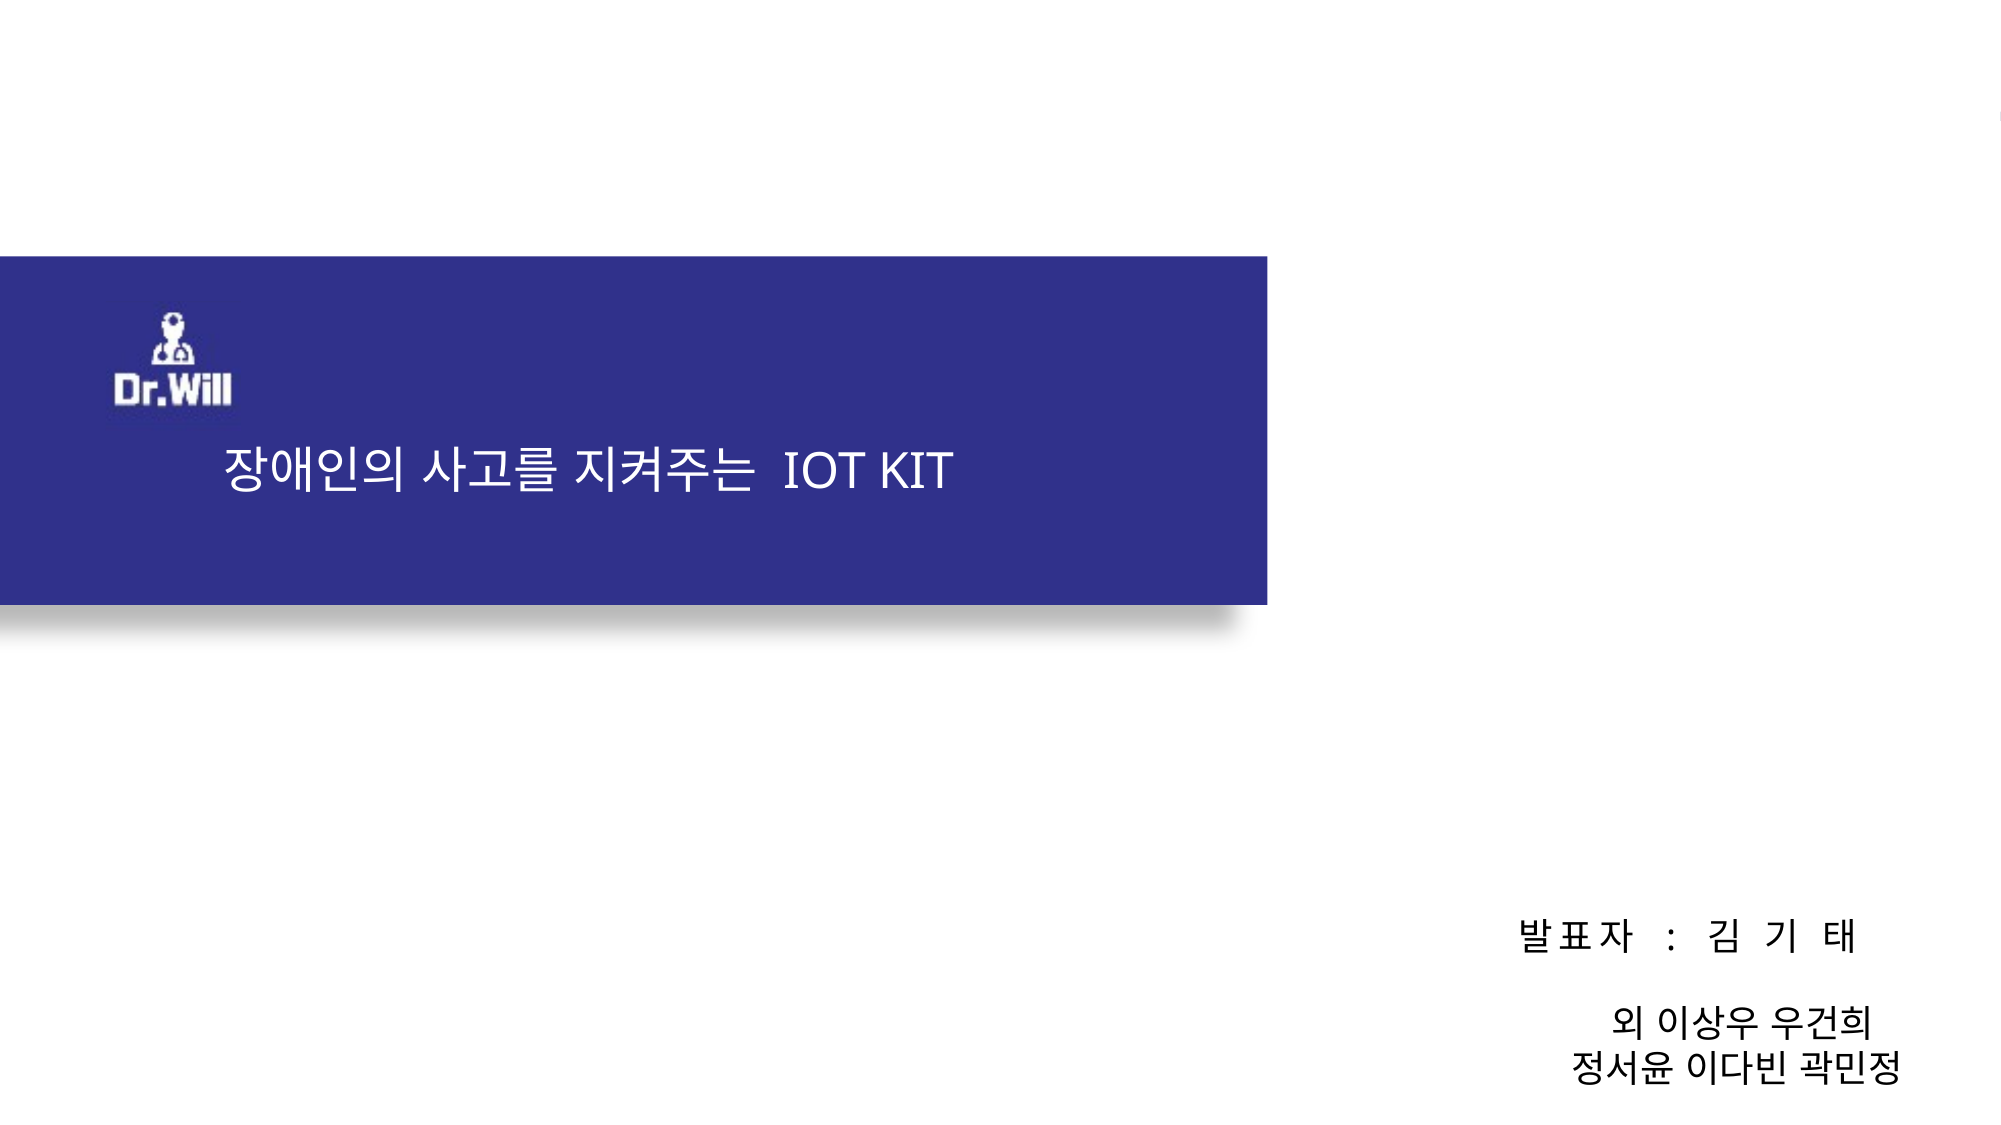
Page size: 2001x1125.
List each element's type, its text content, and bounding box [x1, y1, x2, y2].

text_box 발표자 : 김 기 태 [1503, 905, 1872, 965]
picture [105, 301, 241, 431]
text_box 외 이상우 우건희 정서윤 이다빈 곽민정 [1556, 992, 1918, 1098]
text_box 장애인의 사고를 지켜주는 IOT KIT [6, 430, 1173, 506]
text_box [0, 255, 1268, 606]
text_box ㅇㅇ [0, 0, 2000, 1125]
